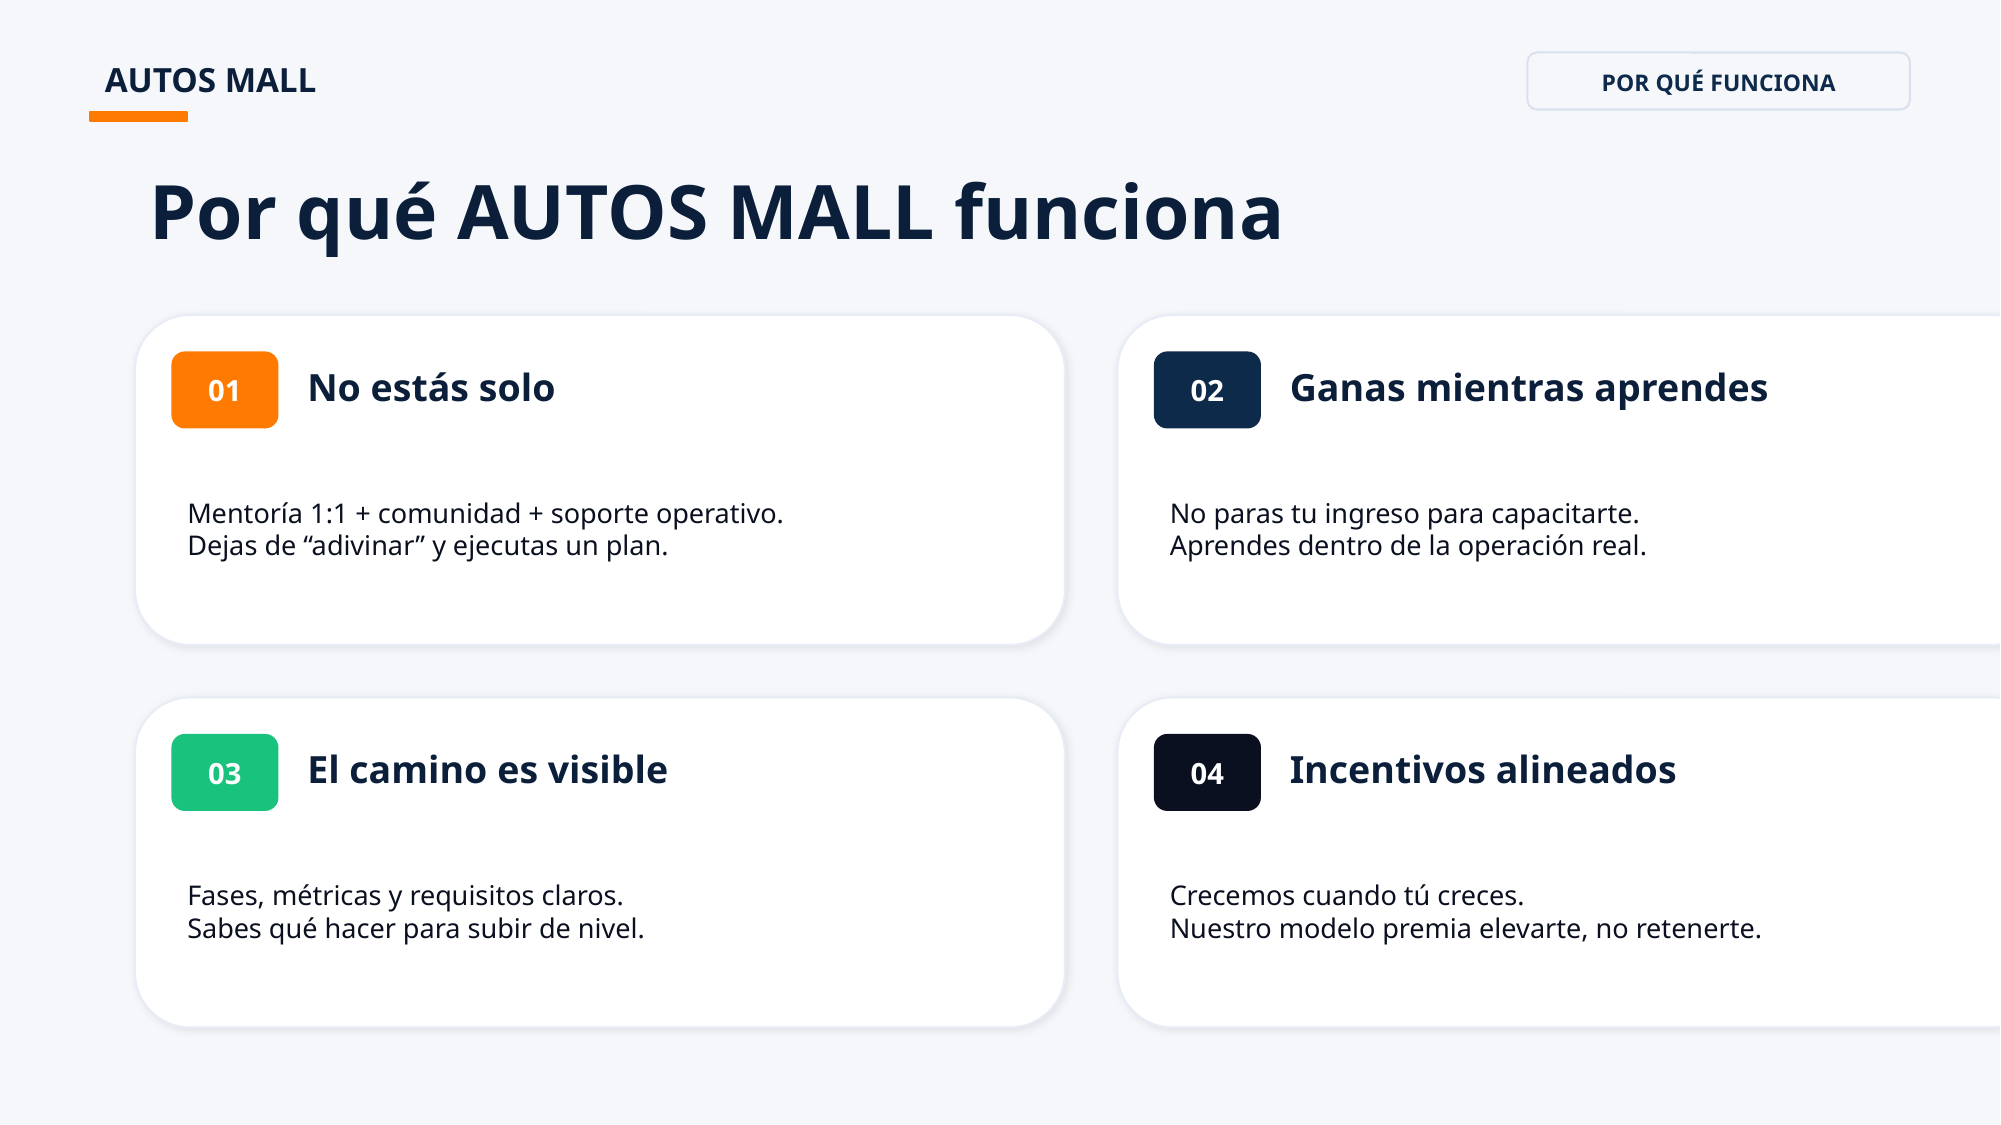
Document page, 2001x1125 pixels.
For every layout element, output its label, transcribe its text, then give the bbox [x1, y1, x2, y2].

text_box Ganas mientras aprendes [1275, 352, 2000, 420]
text_box No paras tu ingreso para capacitarte. Aprendes dentro de la operación real. [1154, 442, 2000, 615]
text_box 01 [172, 358, 278, 422]
text_box Mentoría 1:1 + comunidad + soporte operativo. Dejas de “adivinar” y ejecutas un plan. [172, 442, 1028, 615]
text_box 02 [1154, 358, 1260, 422]
text_box [174, 804, 276, 810]
text_box POR QUÉ FUNCIONA [1542, 61, 1895, 104]
text_box 03 [172, 741, 278, 804]
text_box [134, 314, 1065, 645]
text_box AUTOS MALL [89, 52, 690, 105]
text_box [134, 697, 1065, 1028]
text_box No estás solo [292, 352, 1035, 420]
text_box [1117, 314, 2000, 645]
text_box [1156, 734, 1259, 741]
text_box [1156, 804, 1259, 810]
text_box [1117, 697, 2000, 1028]
text_box [1527, 52, 1910, 110]
text_box Por qué AUTOS MALL funciona [134, 164, 1755, 255]
text_box Crecemos cuando tú creces. Nuestro modelo premia elevarte, no retenerte. [1154, 825, 2000, 998]
text_box [1157, 352, 1258, 358]
text_box [174, 422, 276, 428]
text_box 04 [1154, 741, 1260, 804]
text_box Incentivos alineados [1275, 735, 2000, 803]
text_box [174, 734, 276, 741]
text_box [1157, 422, 1258, 428]
text_box Fases, métricas y requisitos claros. Sabes qué hacer para subir de nivel. [172, 825, 1028, 998]
text_box [90, 112, 188, 122]
text_box [174, 352, 276, 358]
text_box El camino es visible [292, 735, 1035, 803]
